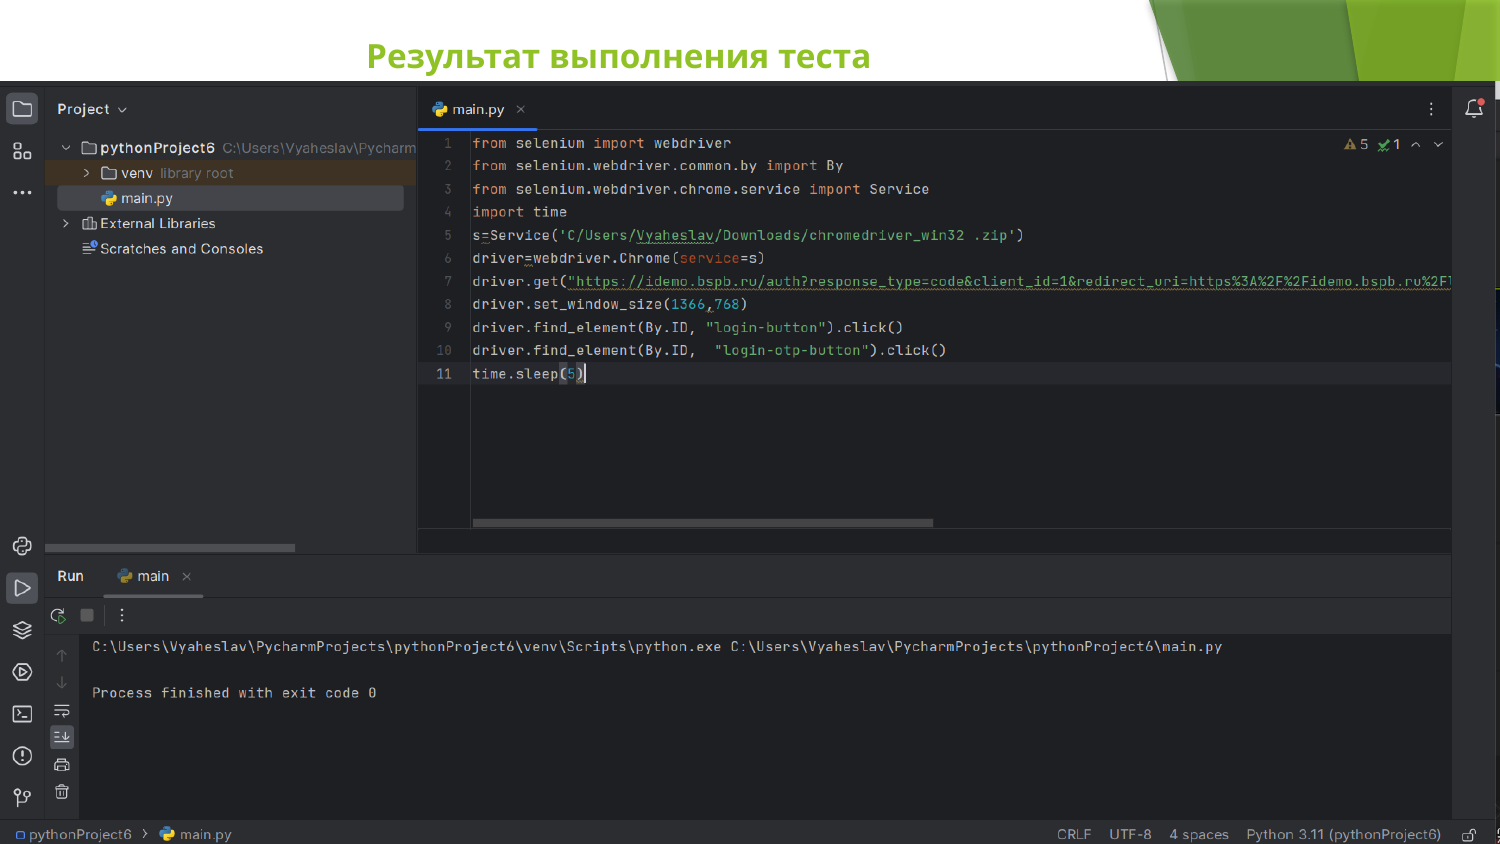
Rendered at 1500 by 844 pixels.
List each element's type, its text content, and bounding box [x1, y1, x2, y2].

title Результат выполнения теста [51, 20, 1449, 68]
picture [0, 80, 1500, 844]
